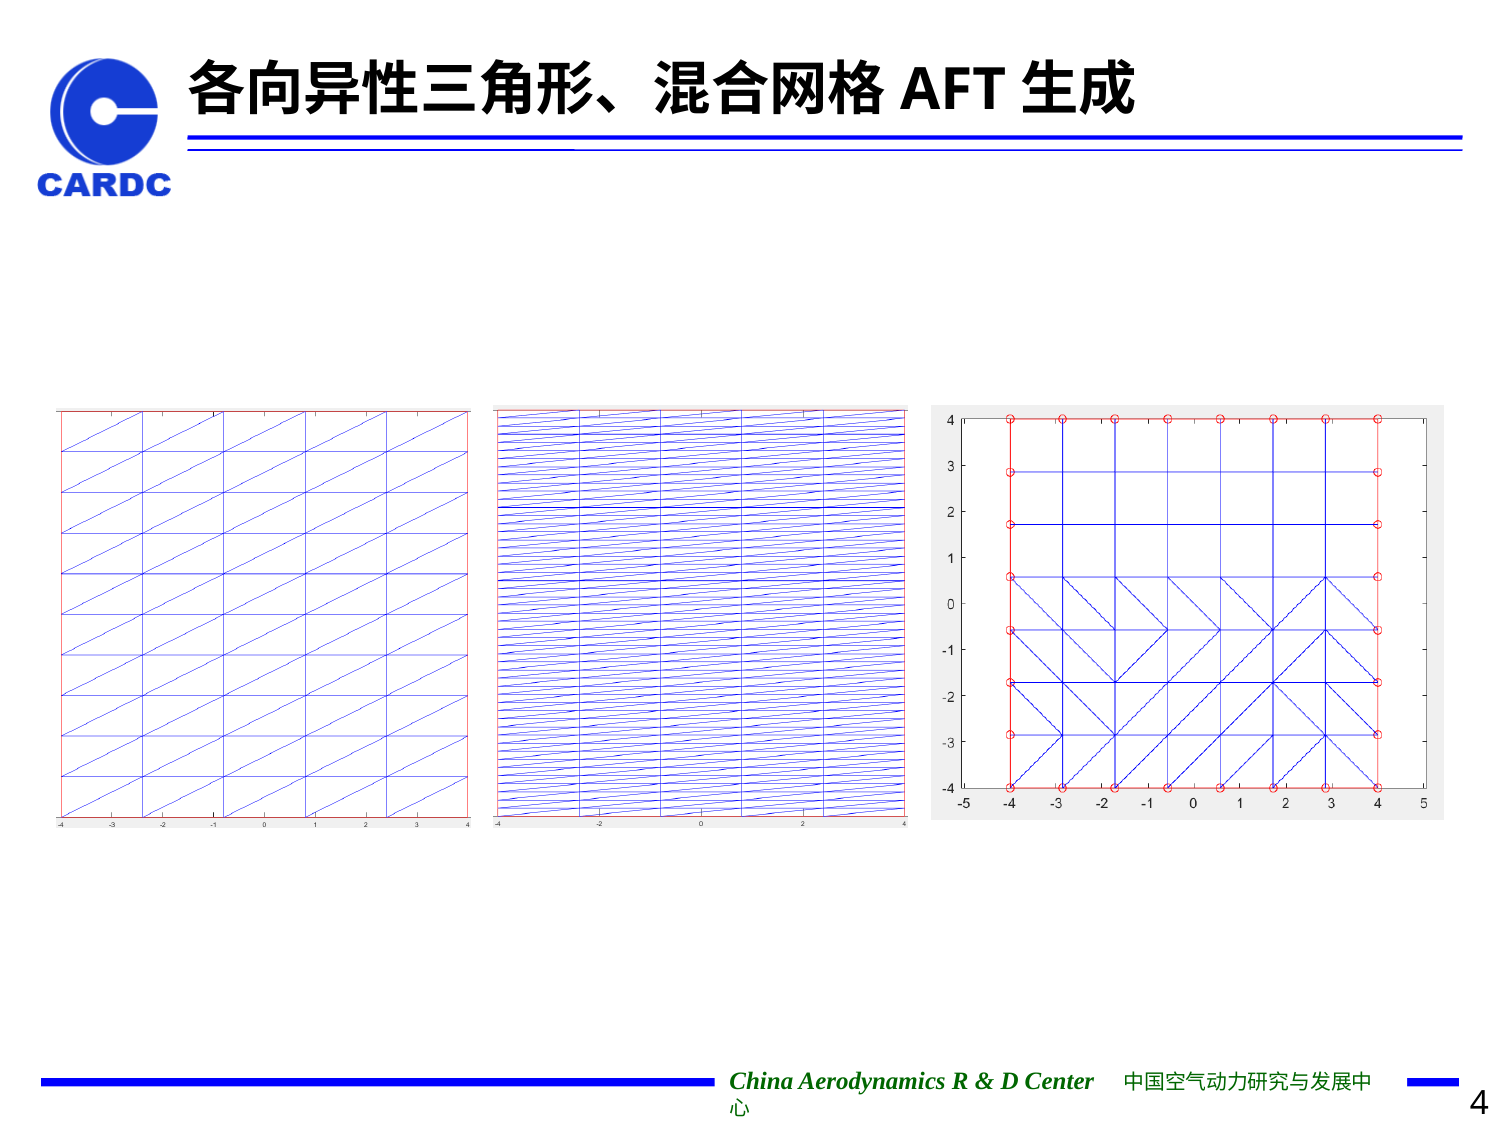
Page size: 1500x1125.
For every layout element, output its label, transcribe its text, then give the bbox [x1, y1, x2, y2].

picture [27, 54, 178, 206]
text_box 各向异性三角形、混合网格AFT生成 [172, 43, 1152, 129]
text_box 4 [1412, 1074, 1500, 1125]
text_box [56, 405, 1444, 829]
